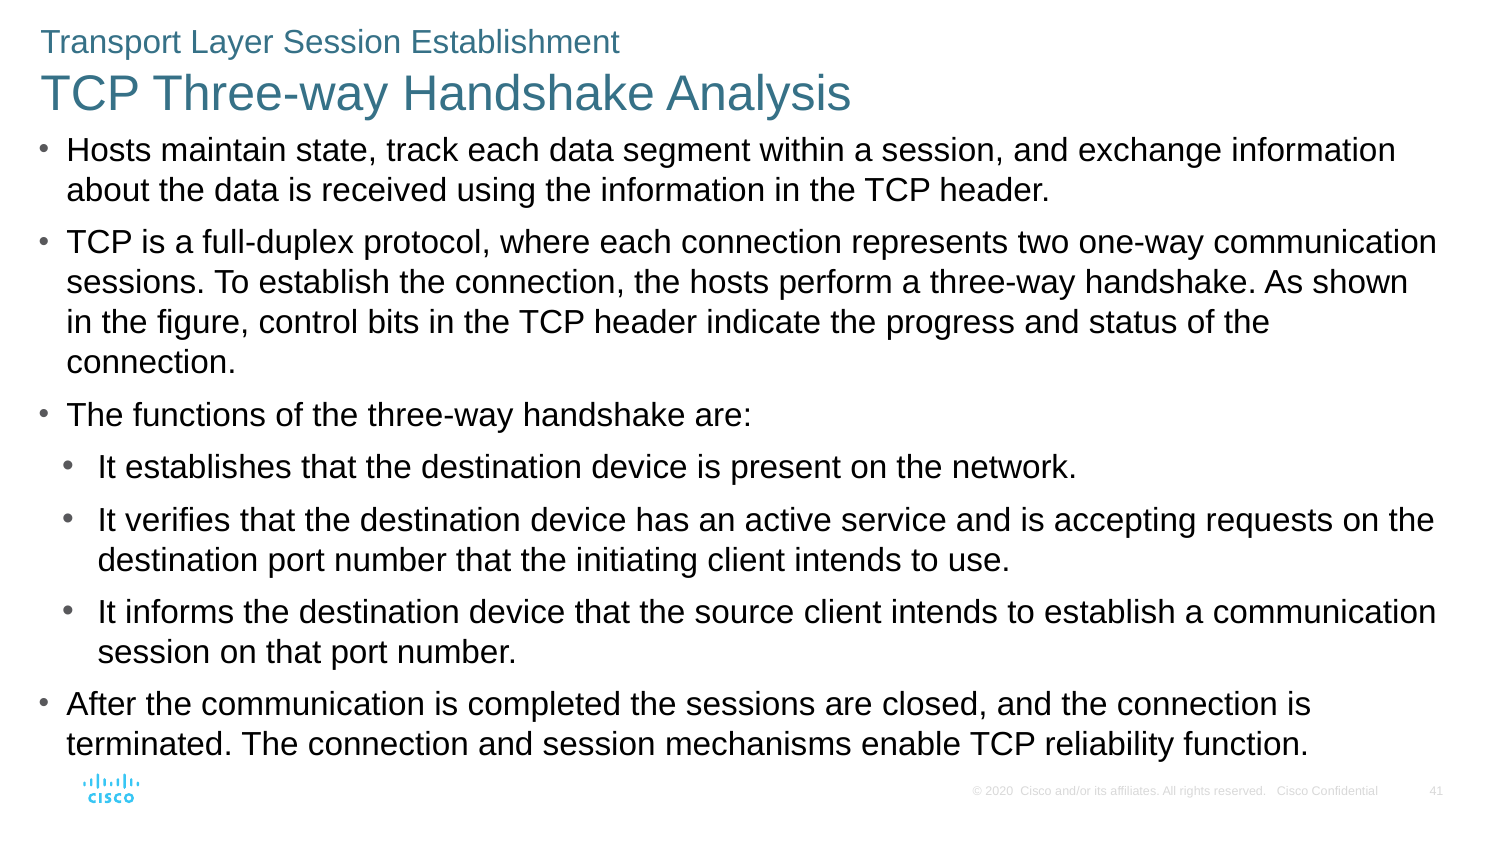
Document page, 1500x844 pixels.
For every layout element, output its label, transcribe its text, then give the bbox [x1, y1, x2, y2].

text_box Transport Layer Session Establishment TCP Three-way Handshake Analysis [25, 8, 1479, 133]
list Hosts maintain state, track each data segment within a session, and exchange information about the data is received using the information in the TCP header. TCP is a full-duplex protocol, where each connection represents two one-way communication sessions. To establish the connection, the hosts perform a three-way handshake. As shown in the figure, control bits in the TCP header indicate the progress and status of the connection. The functions of the three-way handshake are: It establishes that the destination device is present on the network. It verifies that the destination device has an active service and is accepting requests on the destination port number that the initiating client intends to use. It informs the destination device that the source client intends to establish a communication session on that port number. After the communication is completed the sessions are closed, and the connection is terminated. The connection and session mechanisms enable TCP reliability function. [23, 120, 1475, 777]
